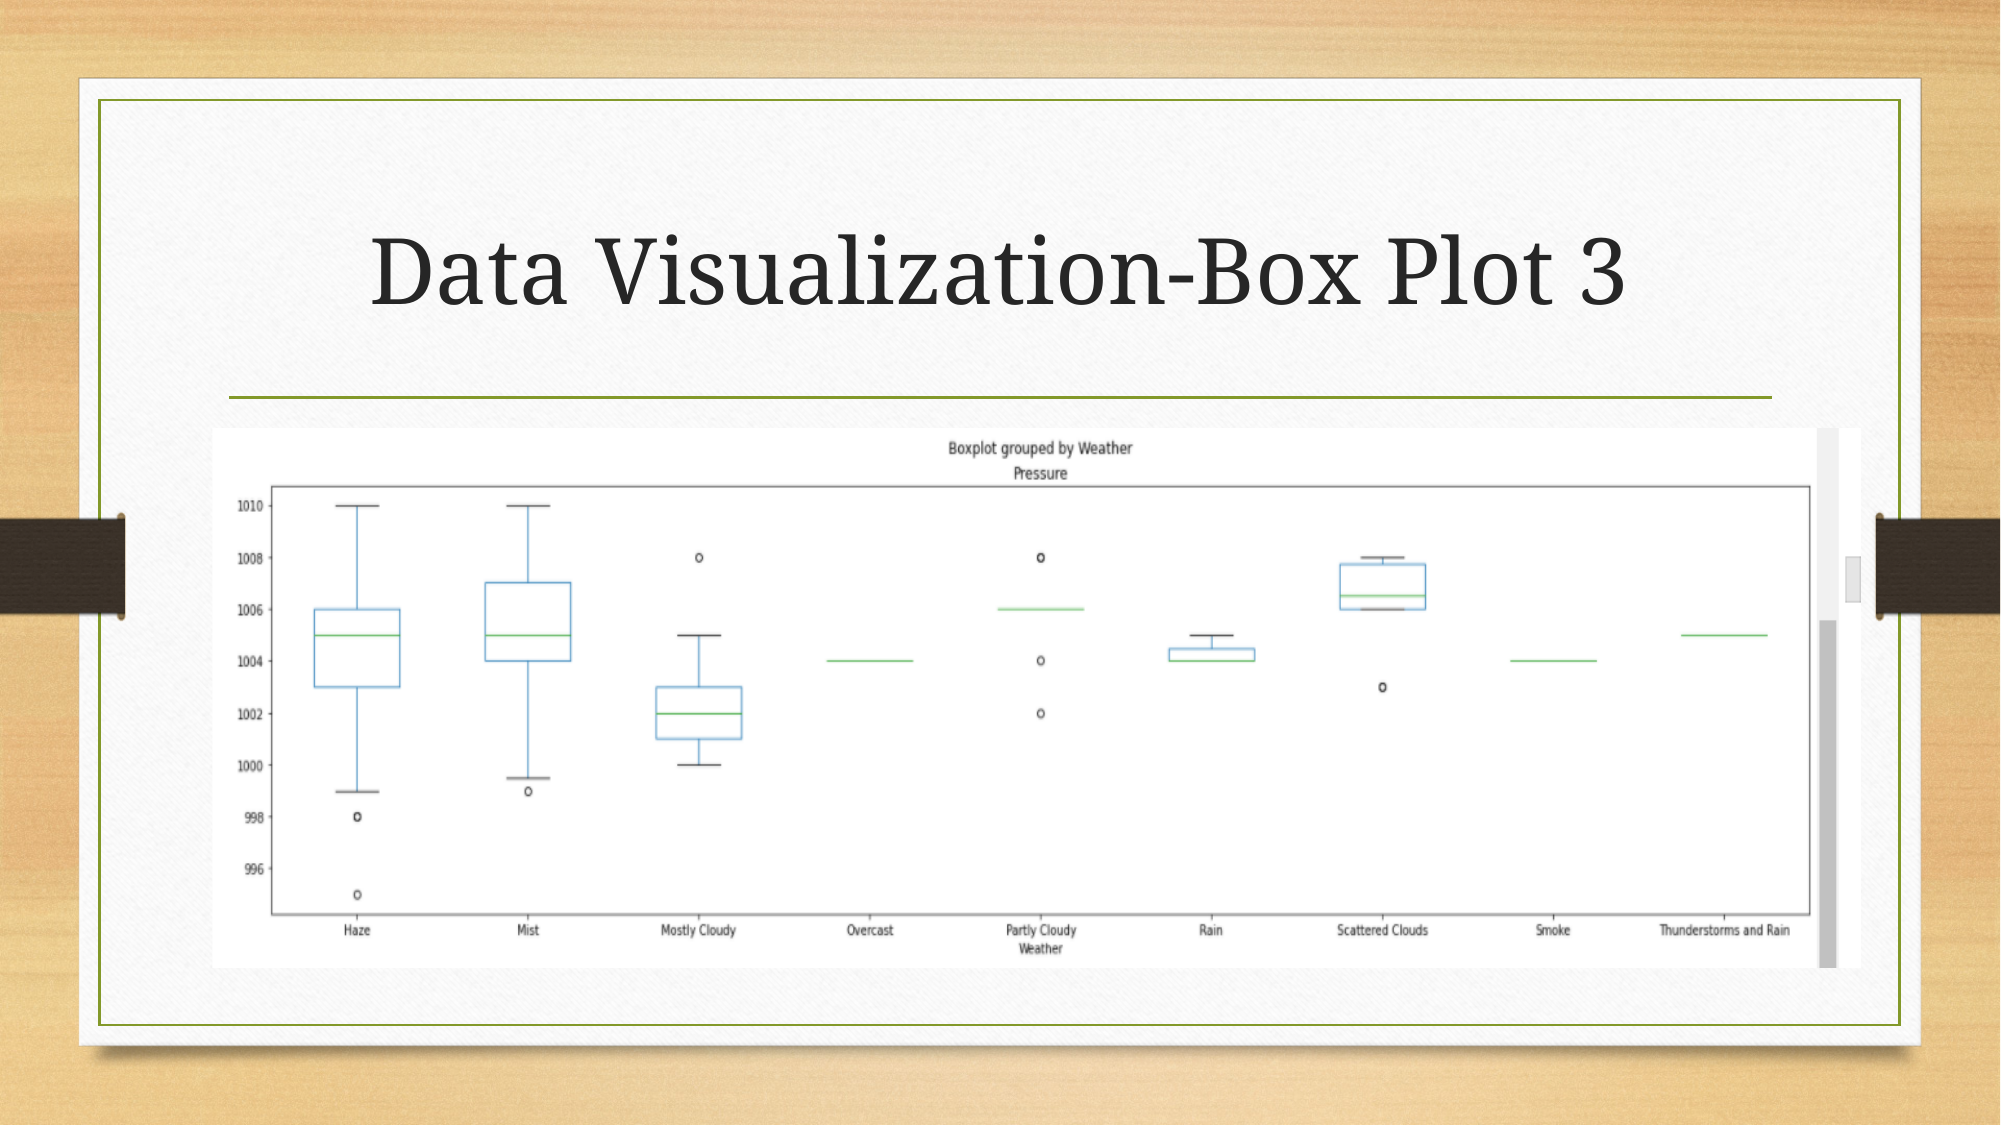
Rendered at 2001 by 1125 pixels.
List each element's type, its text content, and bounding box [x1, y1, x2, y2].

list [212, 428, 1861, 968]
picture [0, 0, 2001, 1125]
title Data Visualization-Box Plot 3 [212, 161, 1788, 375]
